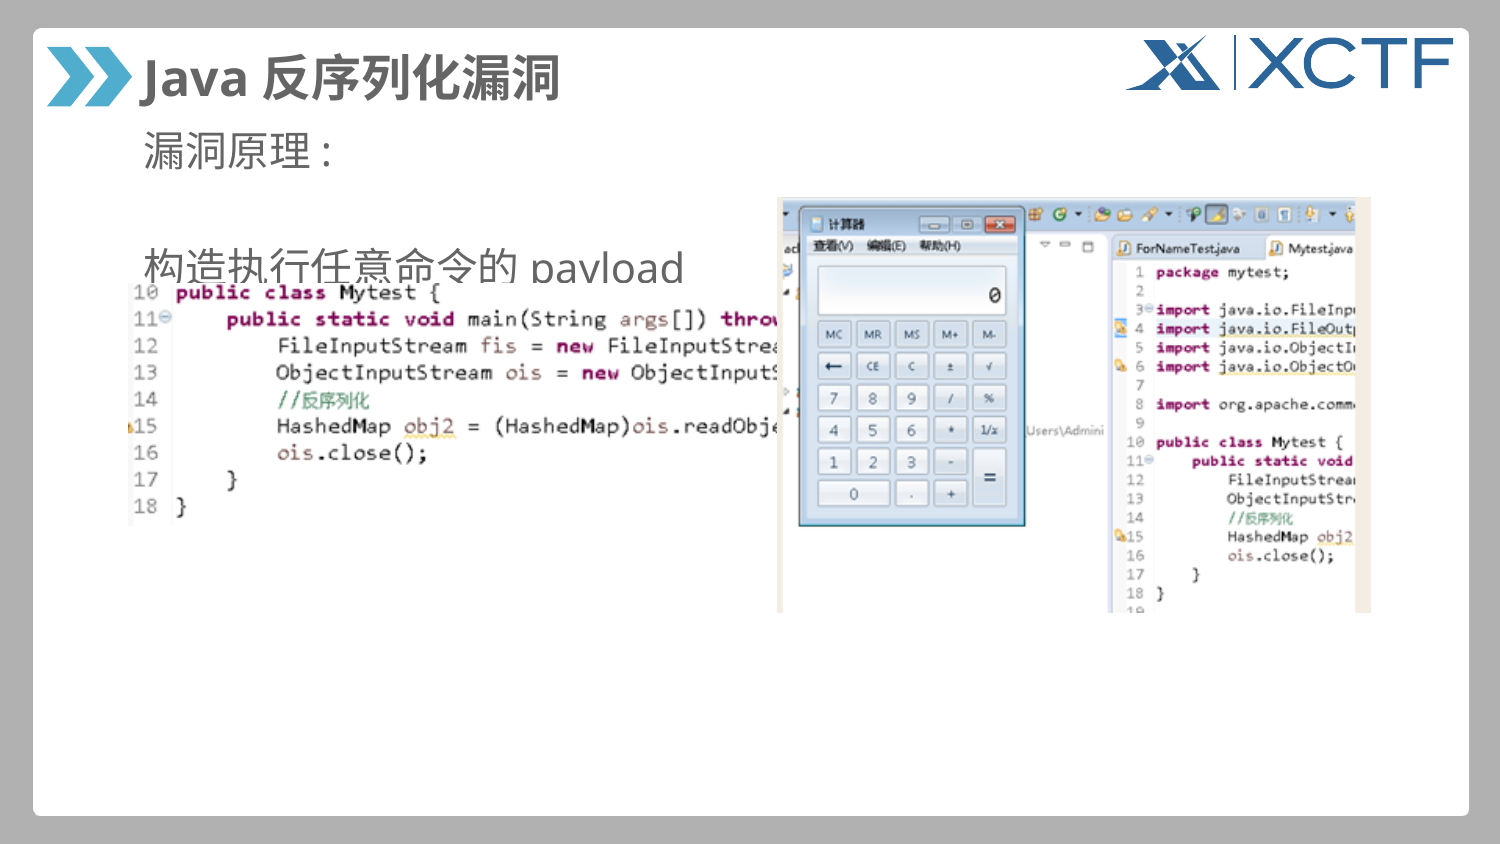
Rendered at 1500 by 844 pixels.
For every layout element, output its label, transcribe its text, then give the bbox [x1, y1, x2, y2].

list 漏洞原理: 构造执行任意命令的payload [128, 533, 1372, 762]
title Java反序列化漏洞 [128, 35, 1125, 117]
picture [0, 0, 1500, 844]
list 漏洞原理: 构造执行任意命令的payload [128, 117, 1372, 283]
